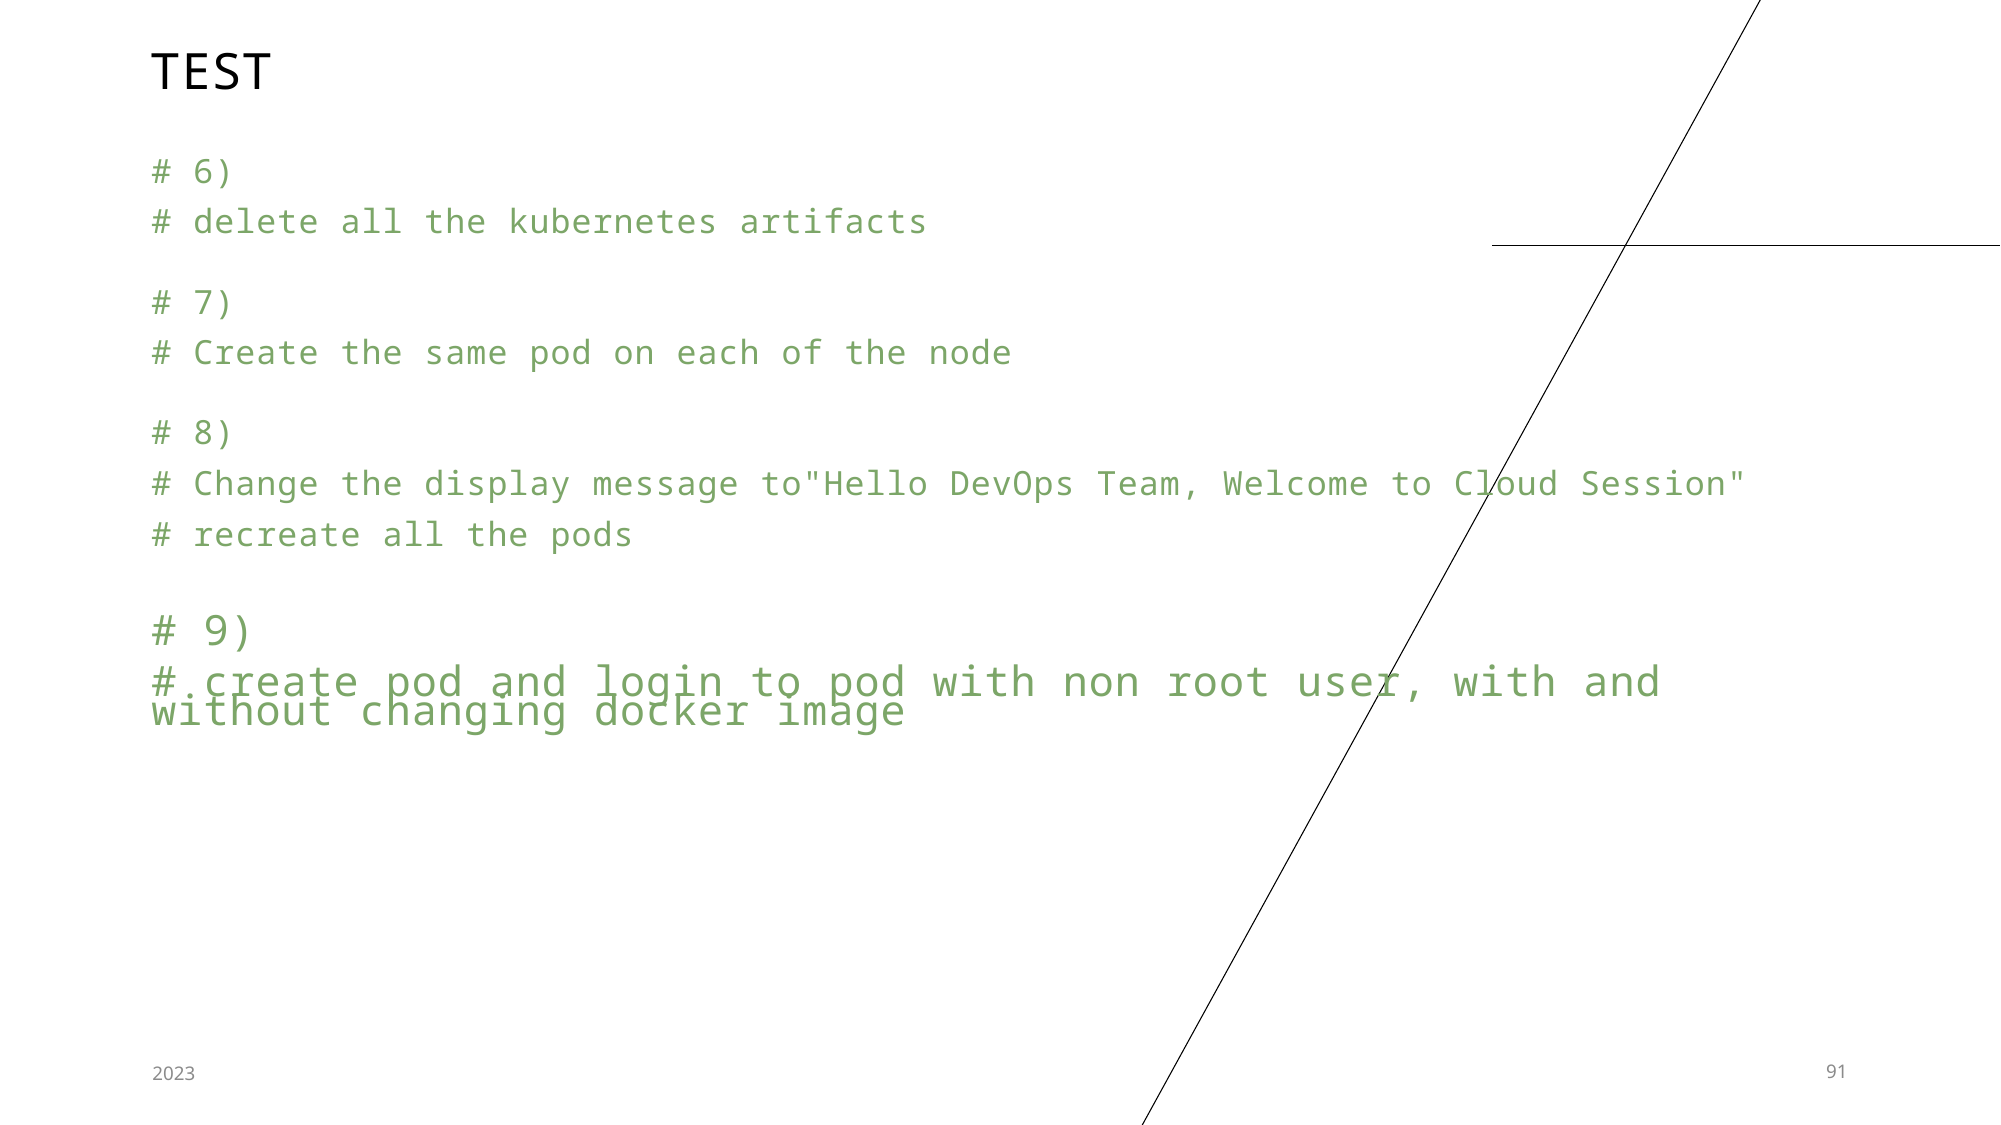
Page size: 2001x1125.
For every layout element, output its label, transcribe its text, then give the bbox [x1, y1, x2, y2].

title TEST [136, 23, 1125, 108]
slide_number 91 [1412, 1042, 1863, 1103]
slide_number 2023 [137, 1042, 338, 1103]
list # 6) # delete all the kubernetes artifacts # 7) # Create the same pod on each of the node # 8) # Change the display message to"Hello DevOps Team, Welcome to Cloud Session" # recreate all the pods # 9) # create pod and login to pod with non root user, with and without changing docker image [136, 152, 1824, 956]
